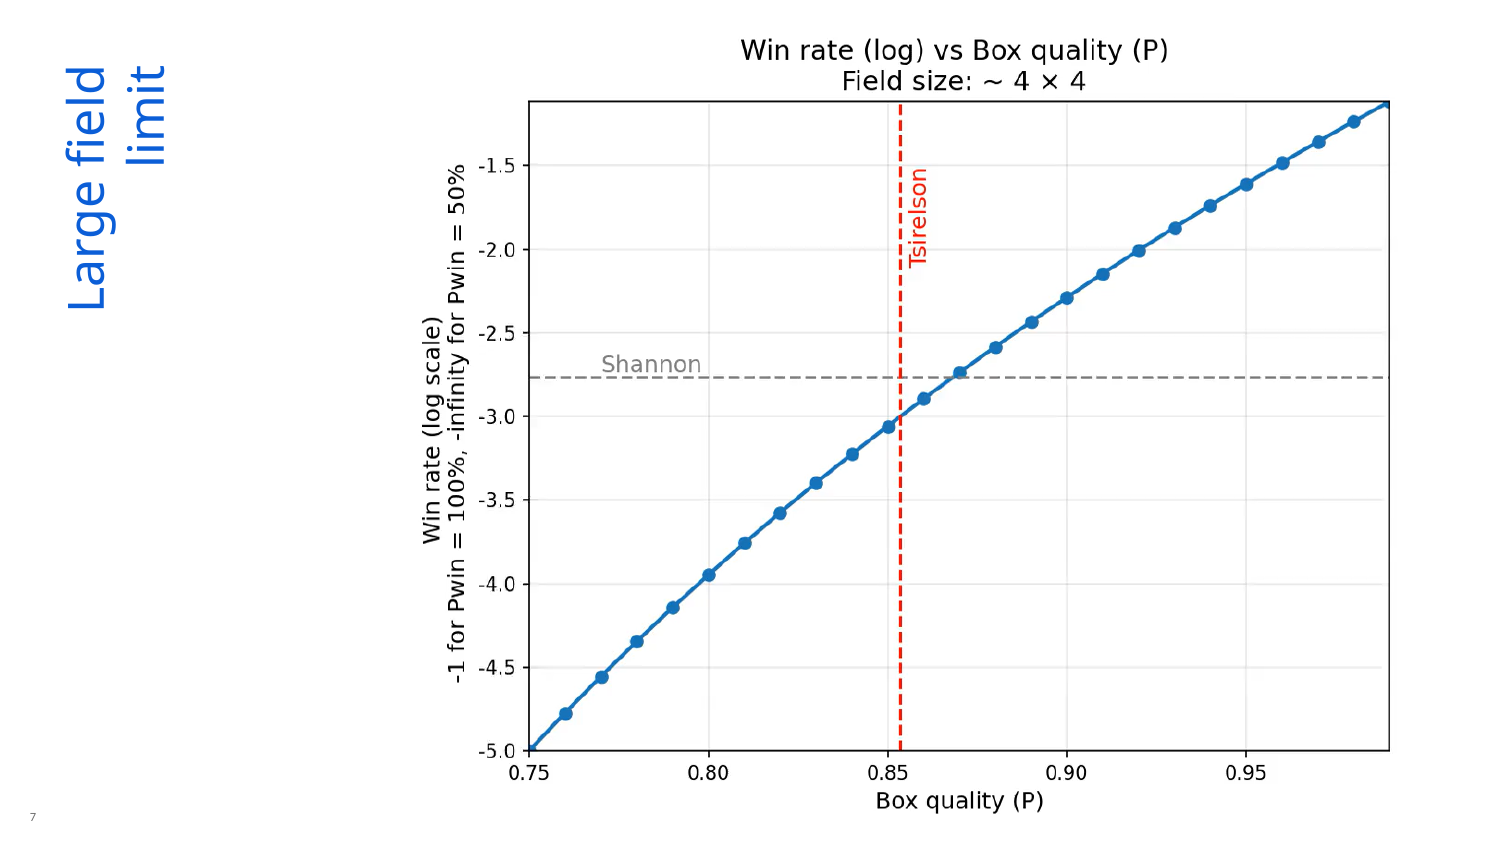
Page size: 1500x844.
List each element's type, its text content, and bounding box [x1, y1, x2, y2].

slide_number 7 [29, 808, 63, 824]
text_box Large field limit [46, 50, 165, 422]
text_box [389, 0, 1500, 844]
